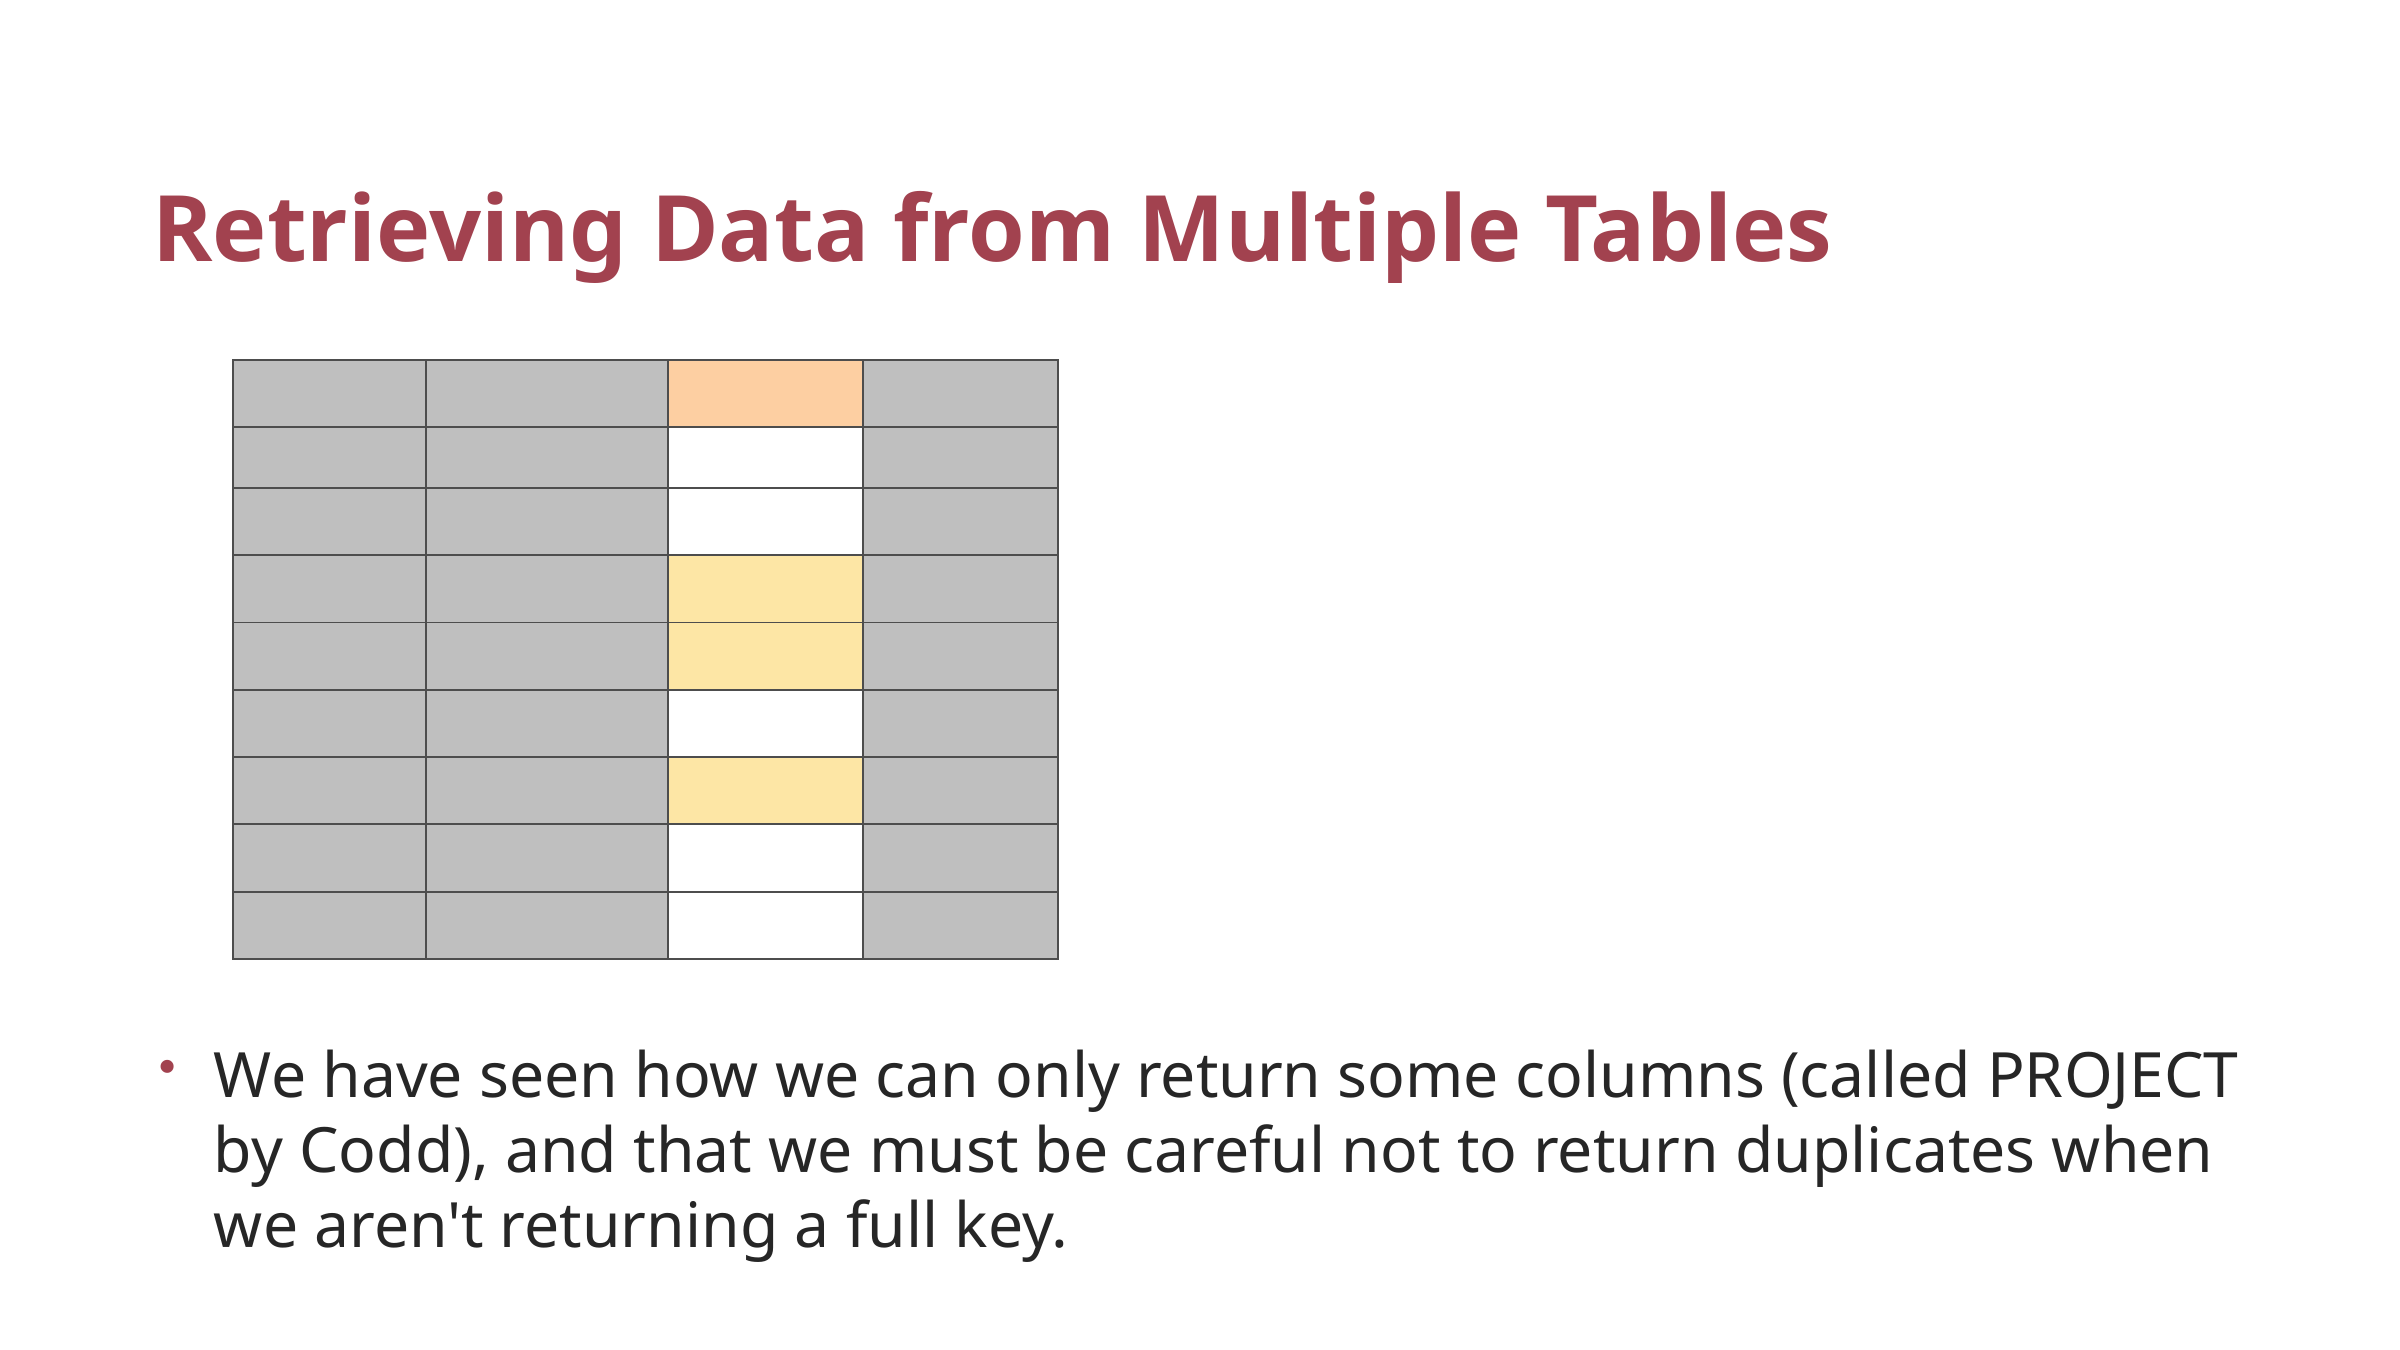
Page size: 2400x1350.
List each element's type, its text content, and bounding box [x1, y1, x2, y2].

table_cell [669, 893, 862, 958]
table_cell [864, 825, 1057, 891]
table_cell [427, 623, 667, 689]
table_cell [864, 623, 1057, 689]
table_cell [427, 556, 667, 622]
table_cell [234, 428, 425, 487]
table_header [427, 361, 667, 426]
table_cell [234, 489, 425, 554]
table_cell [669, 556, 862, 622]
table_header [864, 361, 1057, 426]
table_header [234, 361, 425, 426]
table_cell [669, 428, 862, 487]
table_cell [864, 893, 1057, 958]
table_cell [427, 758, 667, 823]
table_cell [427, 691, 667, 756]
list We have seen how we can only return some columns (called PROJECT by Codd), and that we must be careful not to return duplicates when we aren't returning a full key. [137, 324, 2263, 1200]
table_cell [864, 489, 1057, 554]
table_cell [427, 489, 667, 554]
table_cell [234, 893, 425, 958]
table_cell [427, 428, 667, 487]
table_cell [234, 691, 425, 756]
table_cell [669, 758, 862, 823]
table_cell [669, 691, 862, 756]
table_cell [864, 556, 1057, 622]
title Retrieving Data from Multiple Tables [137, 54, 2263, 288]
table_cell [669, 489, 862, 554]
table_cell [427, 825, 667, 891]
table_cell [669, 623, 862, 689]
table_cell [234, 623, 425, 689]
table_cell [234, 825, 425, 891]
table_cell [234, 556, 425, 622]
table_cell [864, 758, 1057, 823]
table_cell [427, 893, 667, 958]
table_cell [864, 428, 1057, 487]
table_cell [864, 691, 1057, 756]
table_cell [234, 758, 425, 823]
table_cell [669, 825, 862, 891]
table_header [669, 361, 862, 426]
